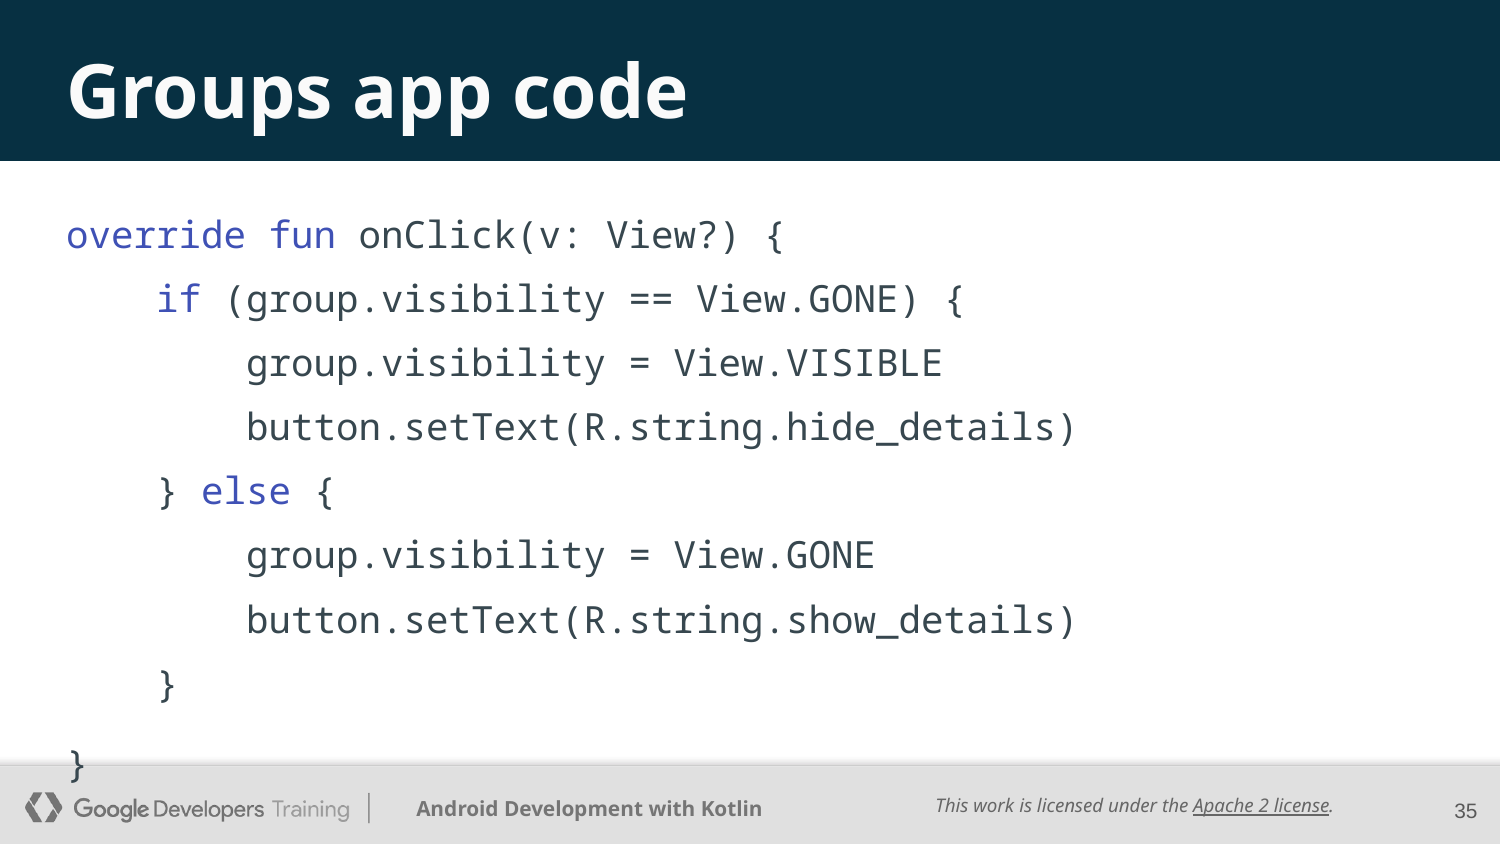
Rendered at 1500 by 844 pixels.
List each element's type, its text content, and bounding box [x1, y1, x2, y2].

slide_number 35 [1402, 777, 1493, 842]
title Groups app code [51, 28, 1449, 122]
list override fun onClick(v: View?) { if (group.visibility == View.GONE) { group.visibility = View.VISIBLE button.setText(R.string.hide_details) } else { group.visibility = View.GONE button.setText(R.string.show_details) } } [51, 189, 1449, 661]
picture [0, 161, 1500, 844]
